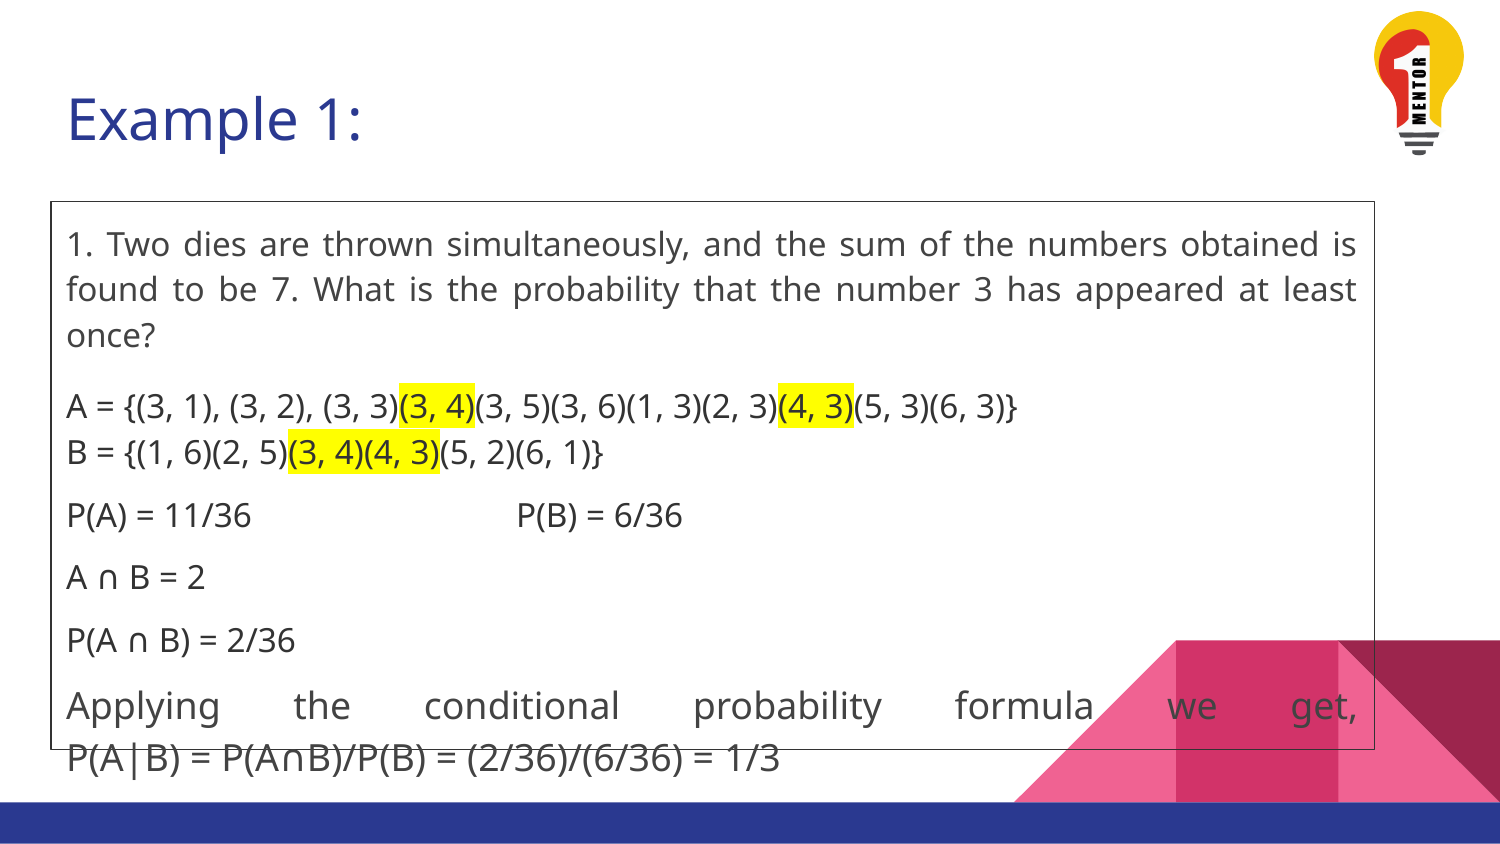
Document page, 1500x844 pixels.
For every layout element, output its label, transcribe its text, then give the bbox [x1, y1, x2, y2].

title Example 1: [51, 67, 1369, 167]
picture [1374, 11, 1465, 168]
list 1. Two dies are thrown simultaneously, and the sum of the numbers obtained is found to be 7. What is the probability that the number 3 has appeared at least once? A = {(3, 1), (3, 2), (3, 3)(3, 4)(3, 5)(3, 6)(1, 3)(2, 3)(4, 3)(5, 3)(6, 3)} B = {(1, 6)(2, 5)(3, 4)(4, 3)(5, 2)(6, 1)} P(A) = 11/36 P(B) = 6/36 A ∩ B = 2 P(A ∩ B) = 2/36 Applying the conditional probability formula we get, P(A|B) = P(A∩B)/P(B) = (2/36)/(6/36) = 1/3 [51, 201, 1375, 750]
